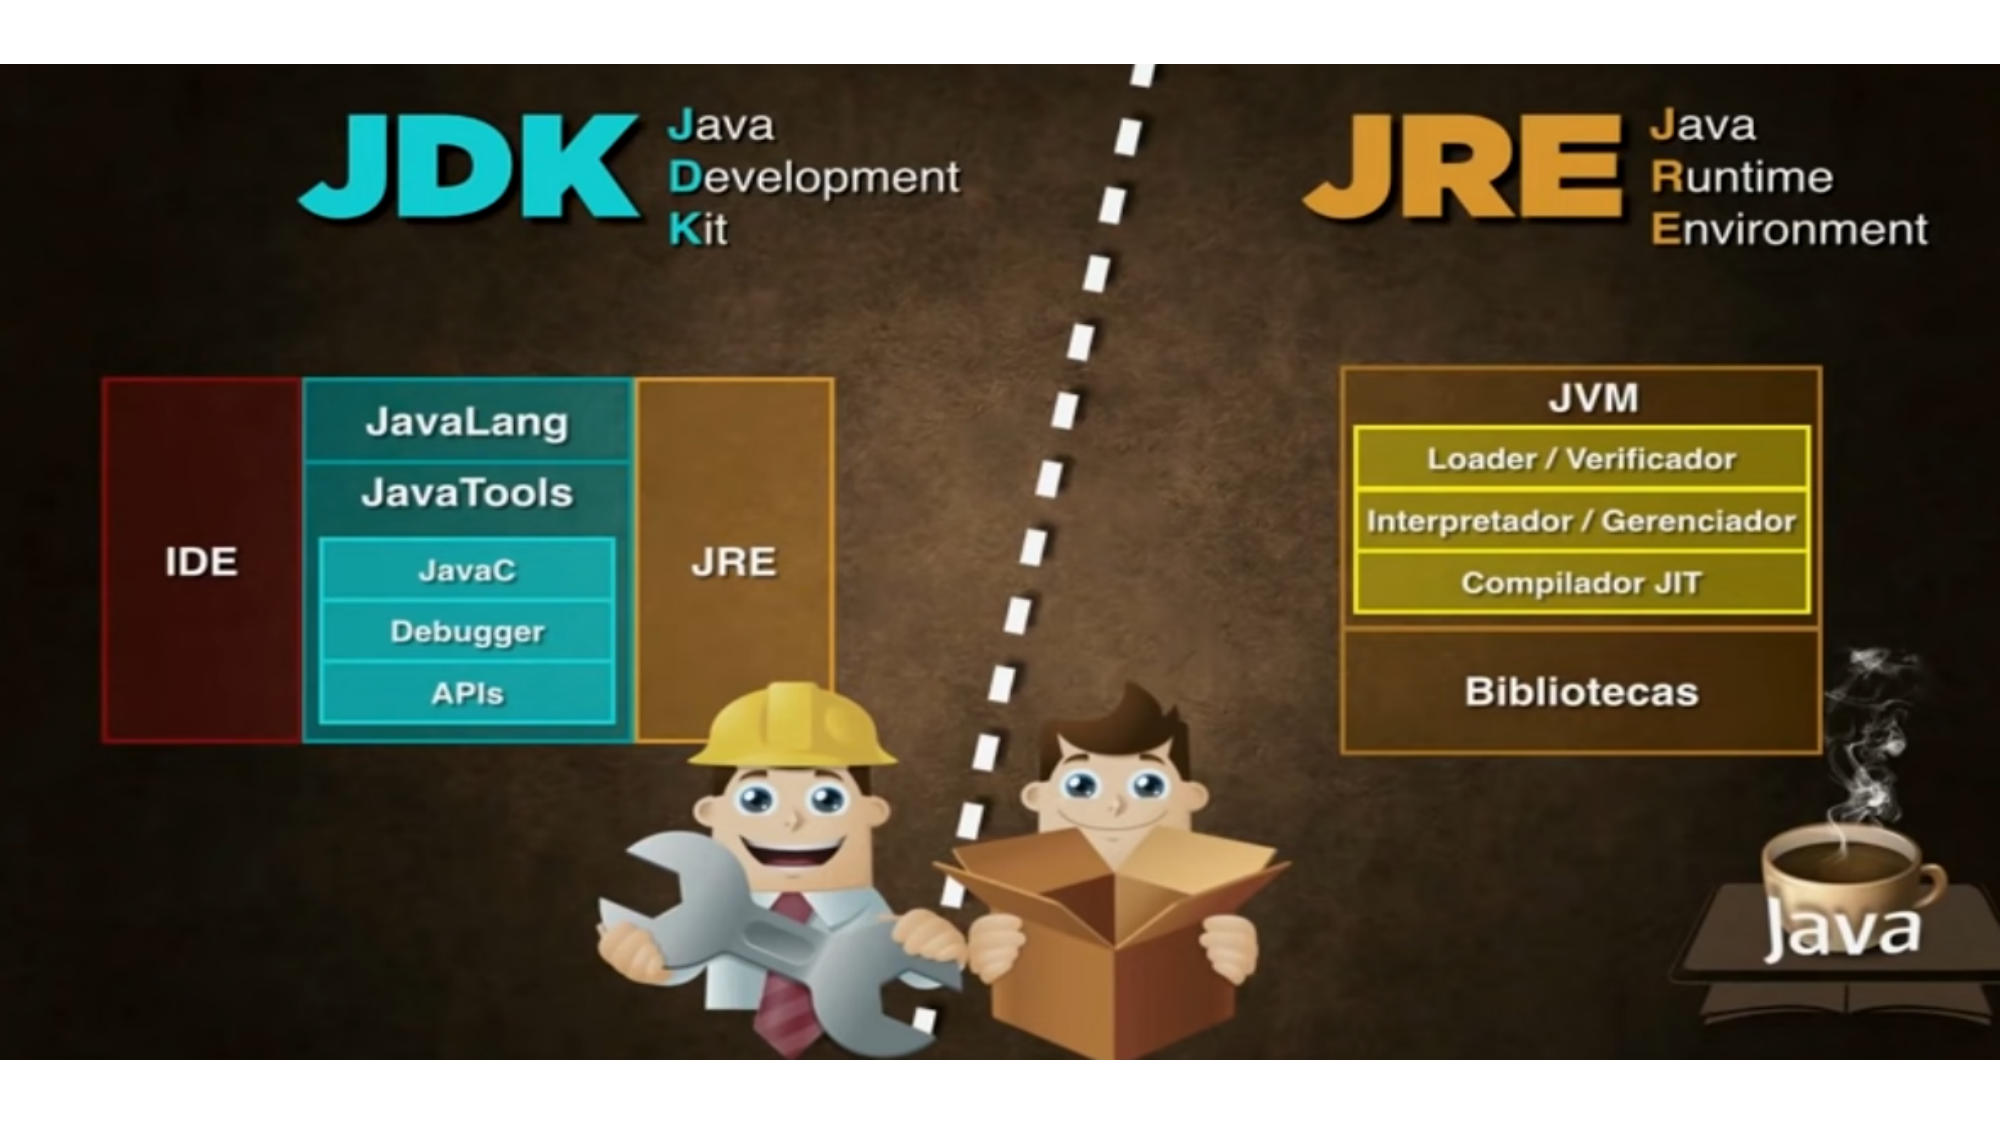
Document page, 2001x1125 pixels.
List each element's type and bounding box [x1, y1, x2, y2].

list [0, 64, 2000, 1060]
